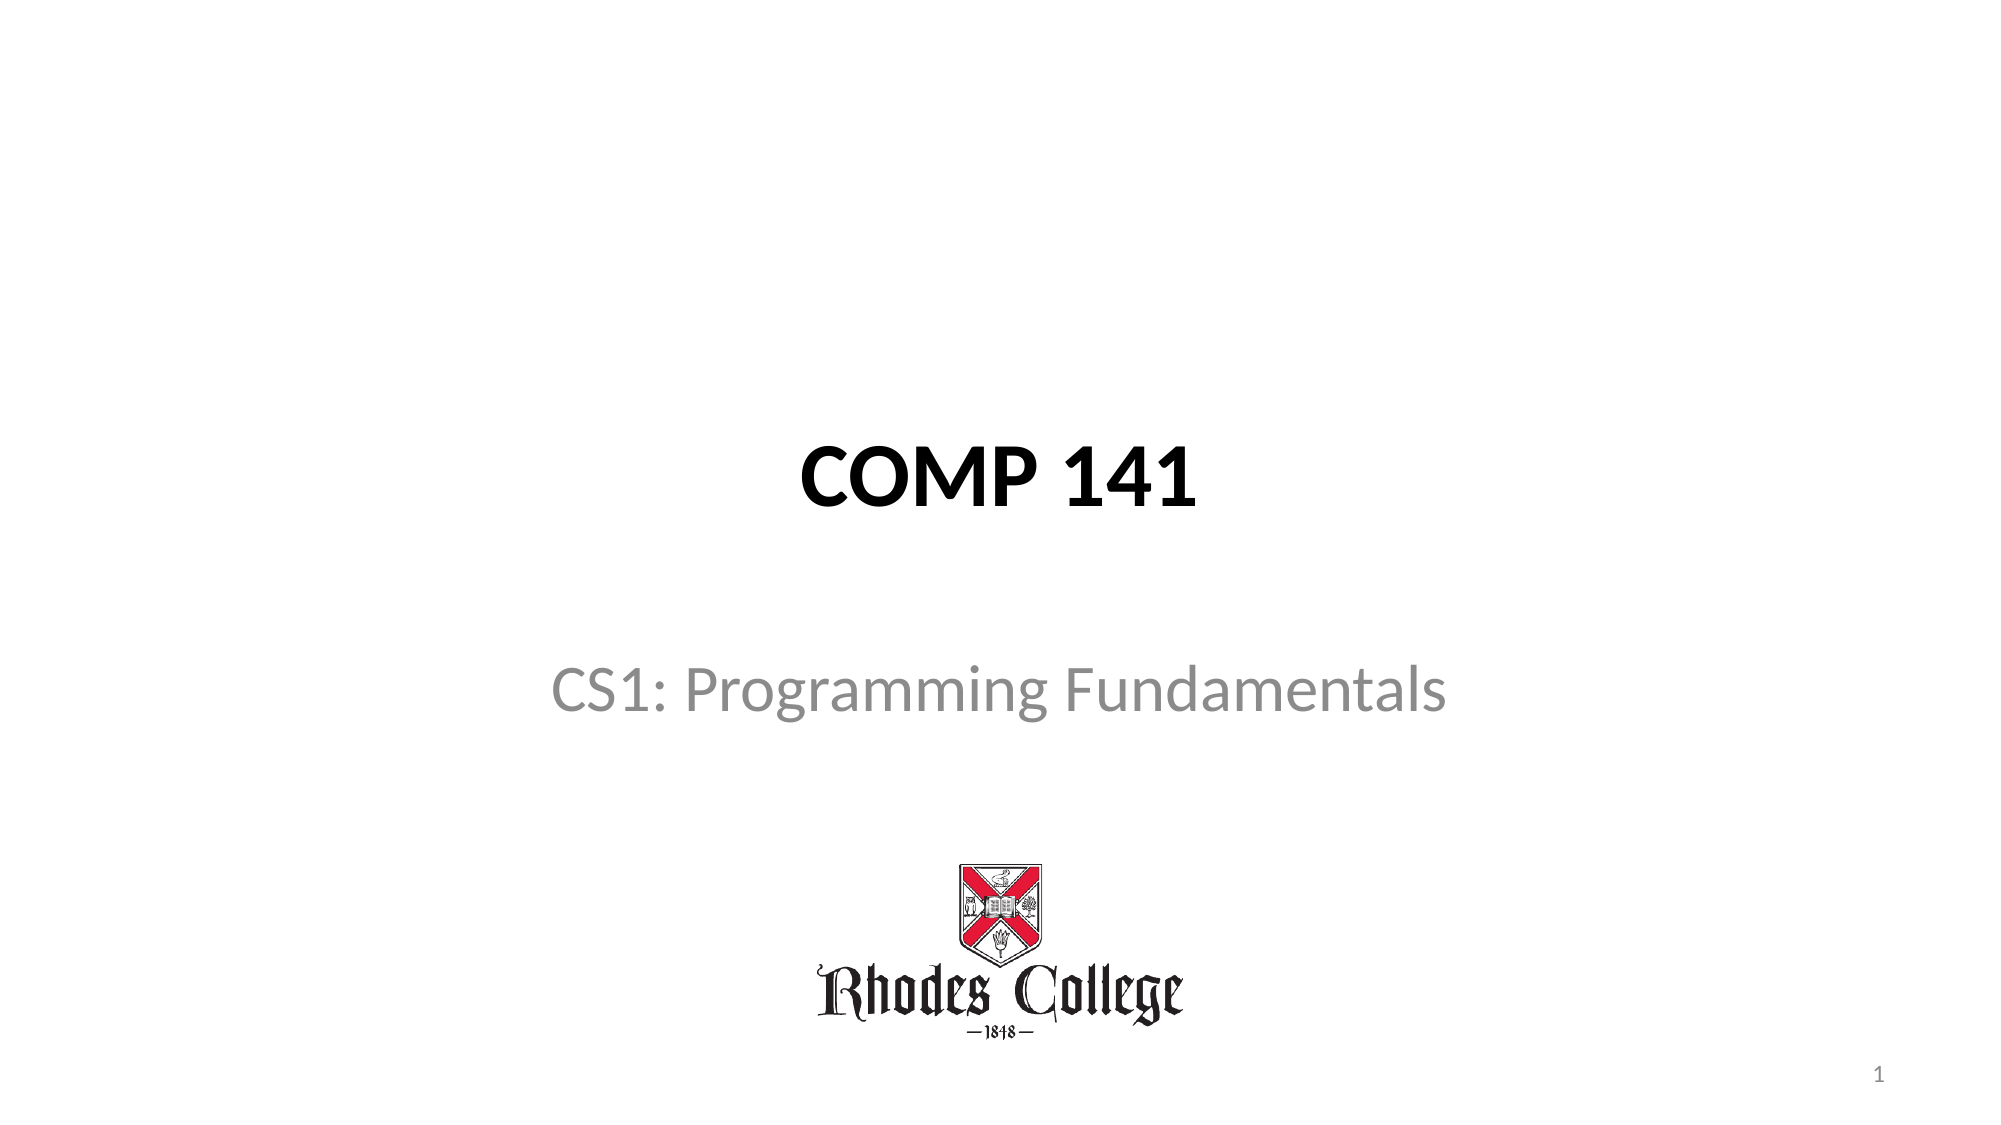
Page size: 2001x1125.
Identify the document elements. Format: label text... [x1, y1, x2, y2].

slide_number 1 [1433, 1042, 1900, 1103]
title COMP 141 [150, 349, 1850, 591]
picture [816, 864, 1184, 1040]
subtitle CS1: Programming Fundamentals [300, 637, 1700, 925]
